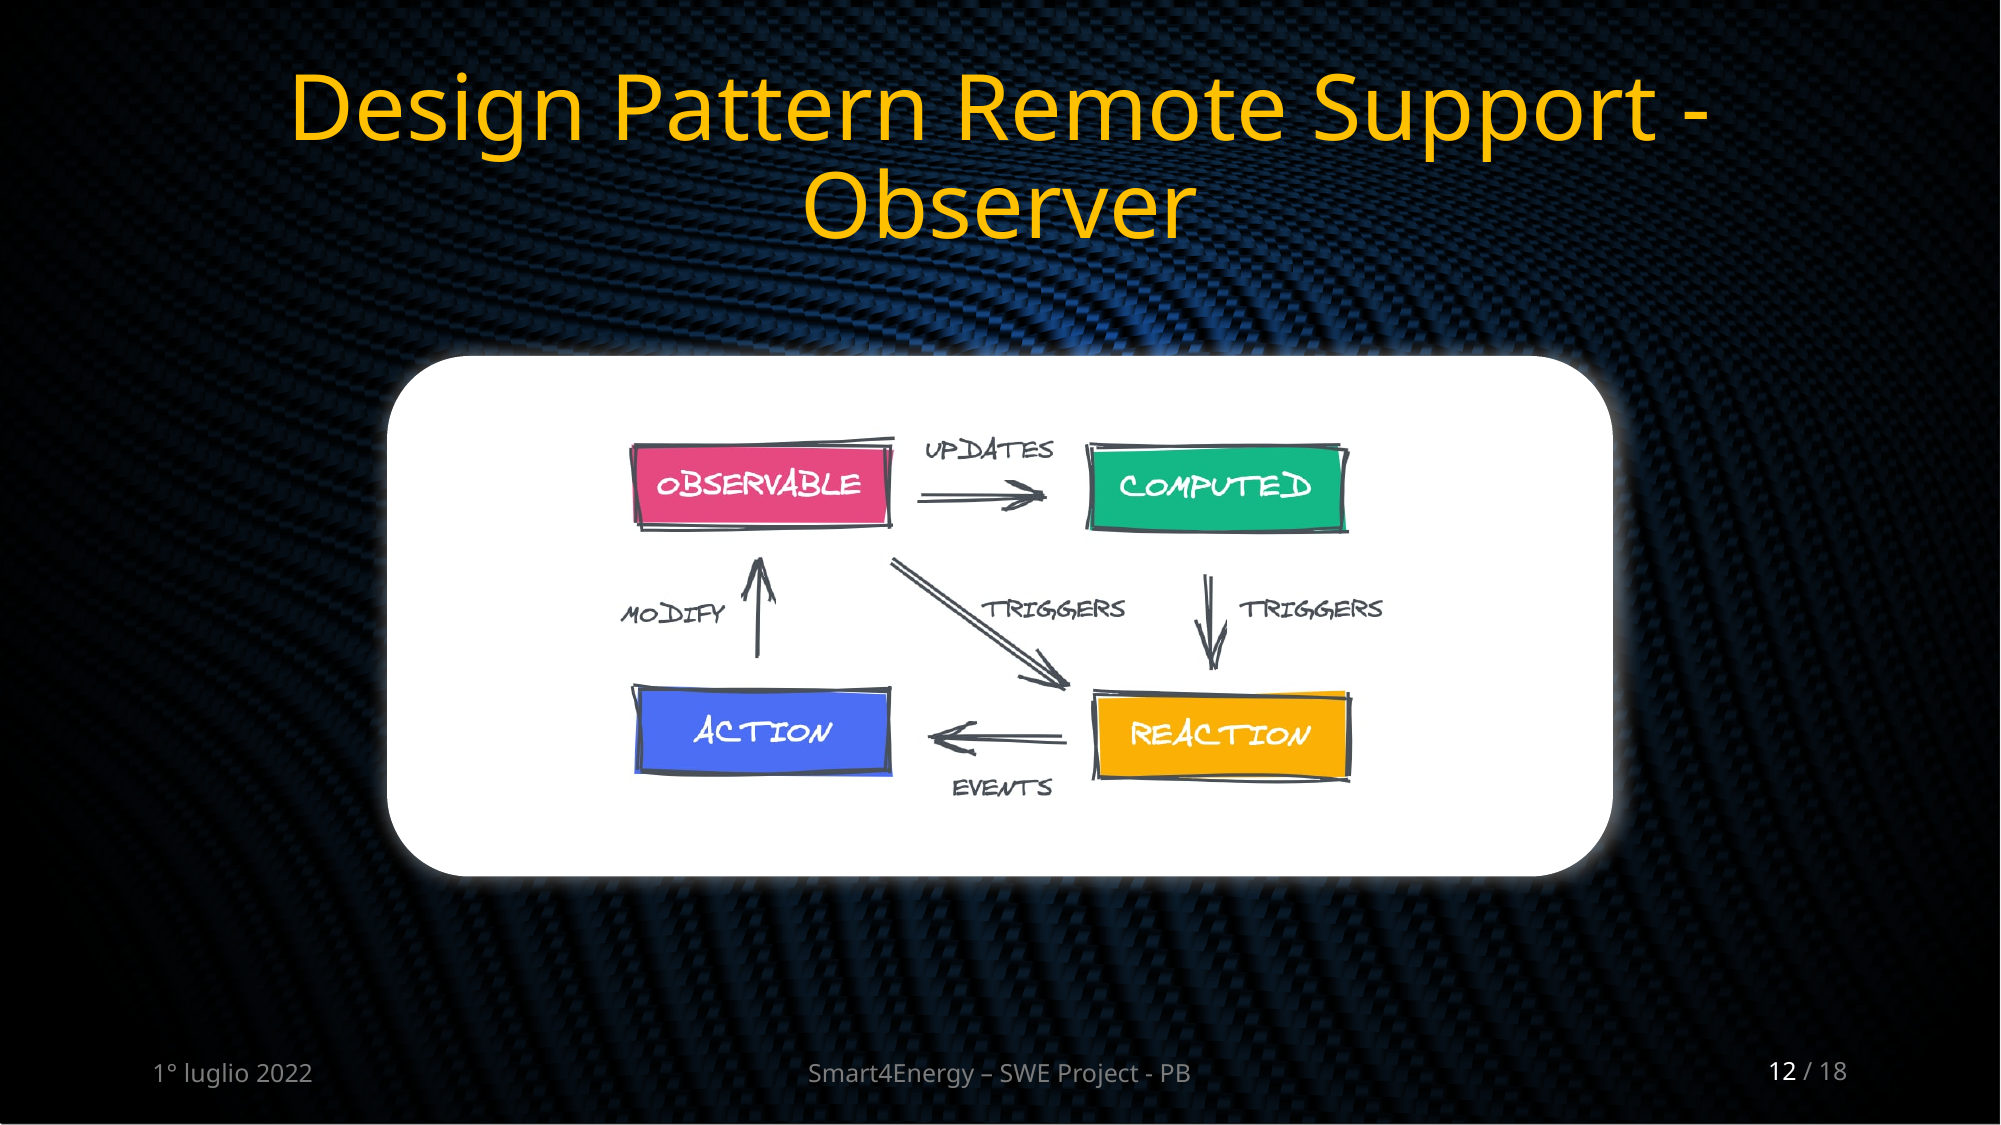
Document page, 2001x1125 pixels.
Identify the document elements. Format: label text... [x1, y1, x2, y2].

text_box ‹#› / 18 [391, 355, 1624, 881]
title Front End [382, 351, 1628, 884]
picture [0, 0, 2001, 1125]
text_box Smart4Energy – SWE Project - PB [662, 1042, 1338, 1103]
text_box ‹#› / 18 [1412, 1042, 1863, 1103]
text_box [387, 355, 1613, 877]
title Design Pattern Remote Support - Observer [91, 51, 1909, 269]
text_box 1° luglio 2022 [137, 1042, 588, 1103]
